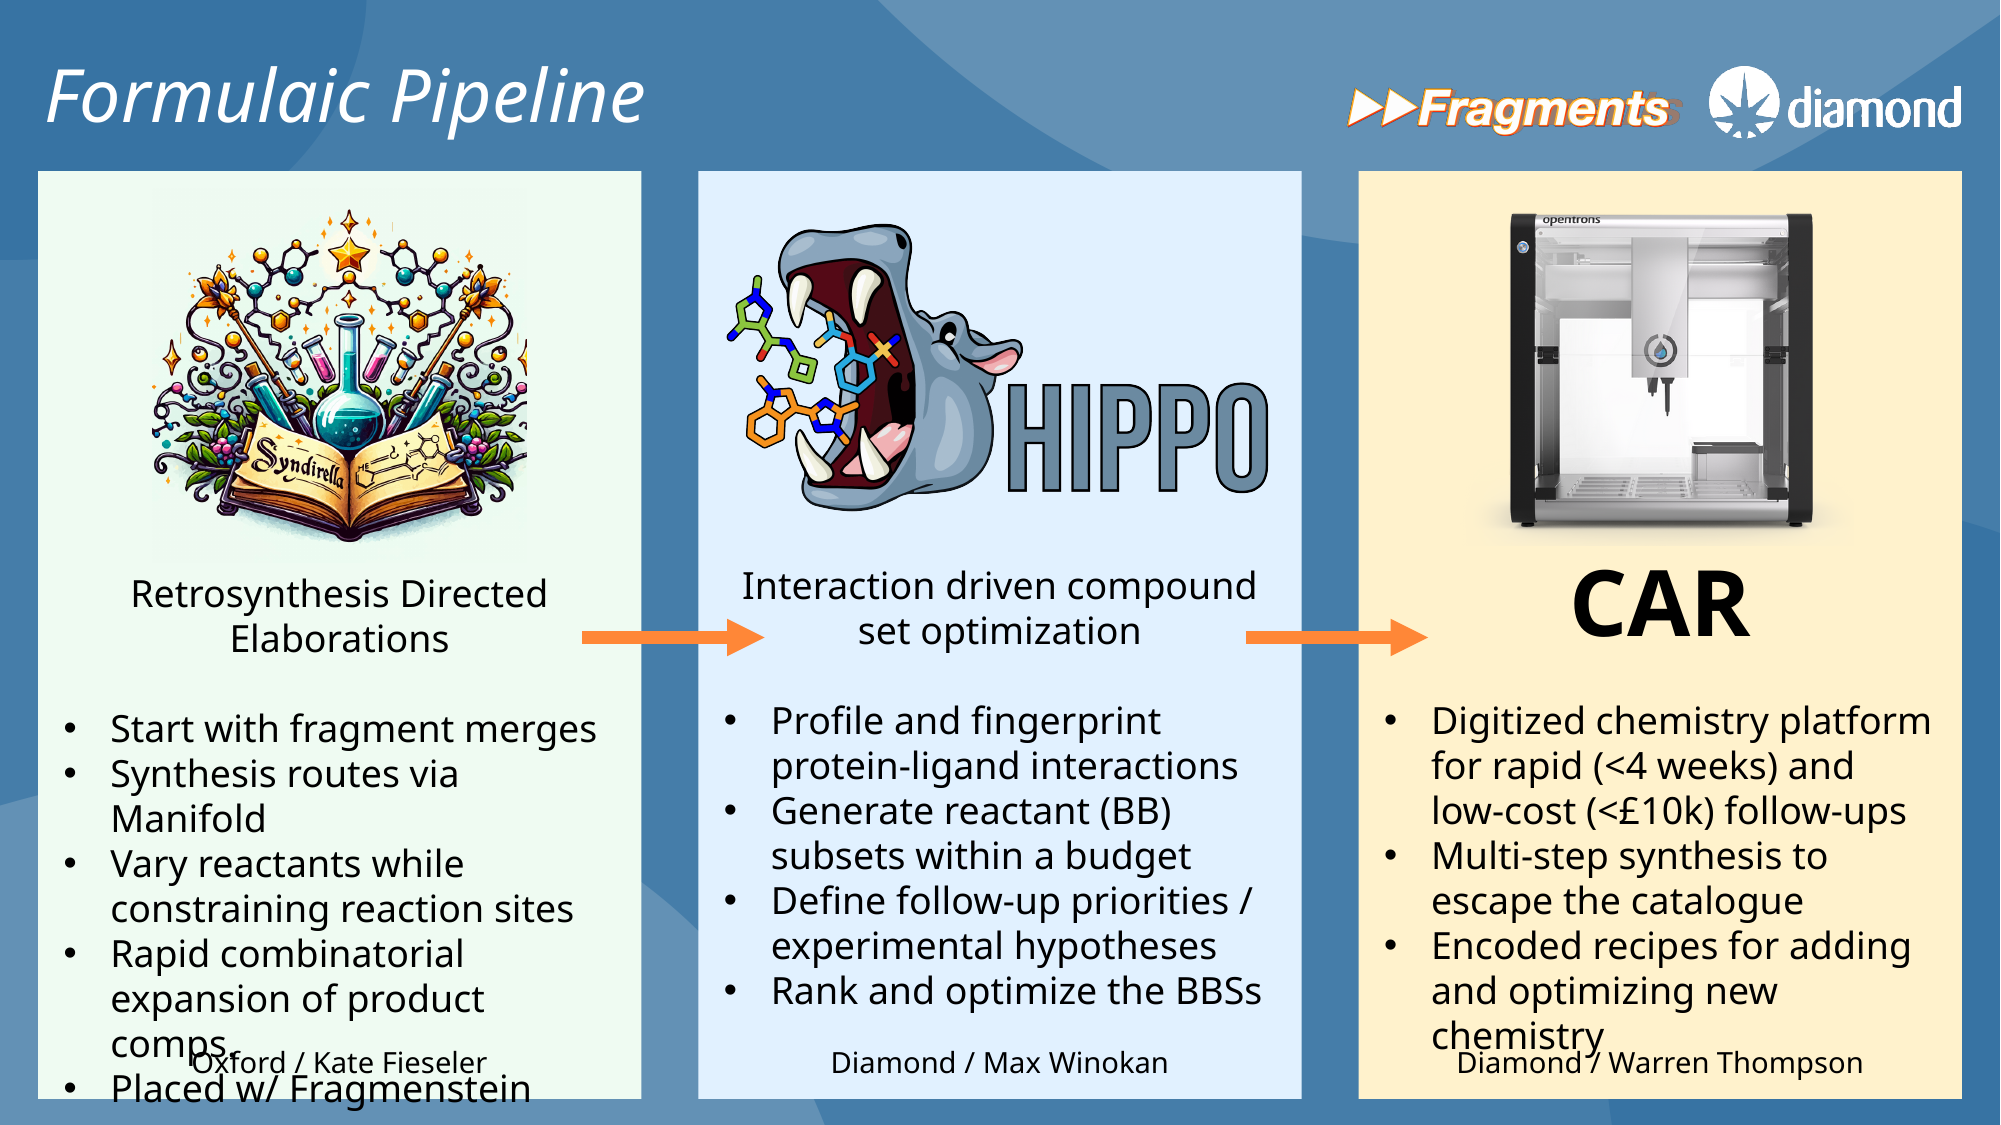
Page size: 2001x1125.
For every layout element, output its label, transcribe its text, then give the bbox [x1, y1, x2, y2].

text_box Interaction driven compound set optimization Profile and fingerprint protein-ligand interactions Generate reactant (BB) subsets within a budget Define follow-up priorities / experimental hypotheses Rank and optimize the BBSs [709, 554, 1291, 1019]
text_box [1358, 170, 1963, 1100]
text_box [697, 170, 1303, 631]
text_box Diamond / Warren Thompson [1393, 1064, 1927, 1087]
text_box Diamond / Max Winokan [733, 1036, 1267, 1087]
text_box Retrosynthesis Directed Elaborations Start with fragment merges Synthesis routes via Manifold Vary reactants while constraining reaction sites Rapid combinatorial expansion of product comps. Placed w/ Fragmenstein [48, 562, 631, 1118]
title Formulaic Pipeline [29, 52, 1682, 147]
text_box [37, 170, 642, 1100]
text_box [697, 644, 1303, 1100]
picture [0, 0, 2000, 1125]
text_box CAR [1443, 537, 1877, 662]
text_box Digitized chemistry platform for rapid (<4 weeks) and low-cost (<£10k) follow-ups Multi-step synthesis to escape the catalogue Encoded recipes for adding and optimizing new chemistry [1369, 554, 1952, 1064]
